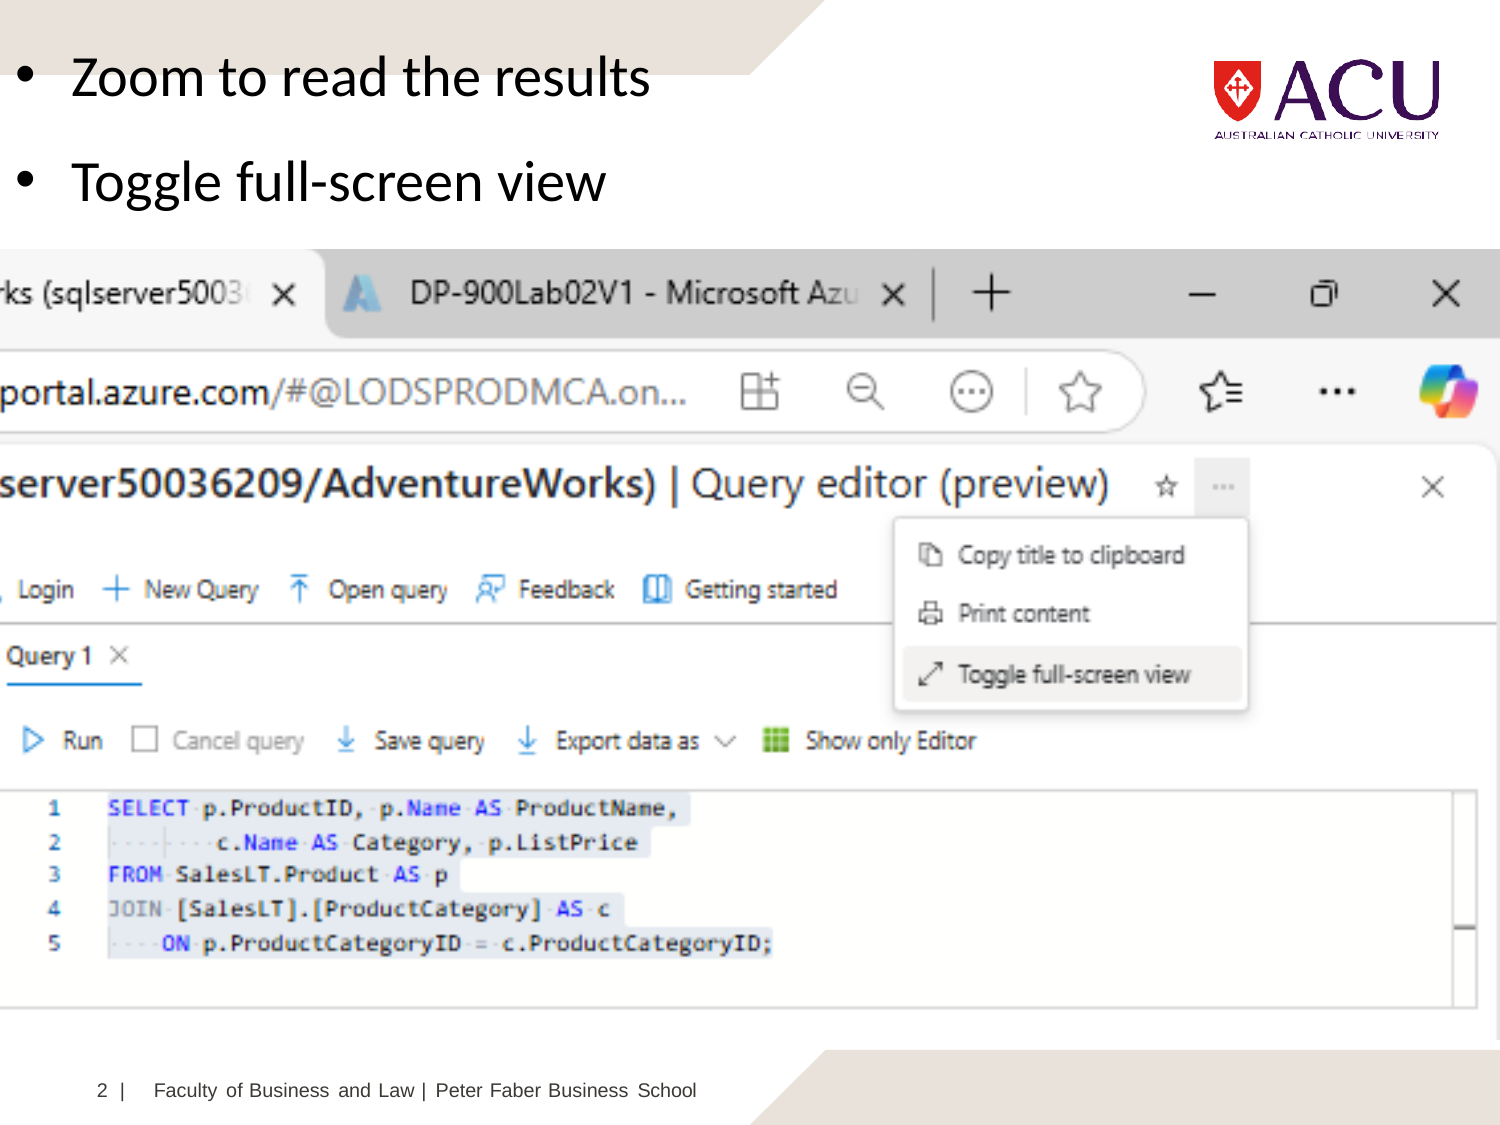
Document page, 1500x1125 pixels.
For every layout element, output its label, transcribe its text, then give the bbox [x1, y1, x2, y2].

text_box 2 | Faculty of Business and Law | Peter Faber Business School [94, 1074, 702, 1102]
picture [0, 249, 1500, 1040]
picture [1230, 59, 1439, 139]
text_box Zoom to read the results Toggle full-screen view [0, 0, 1230, 221]
